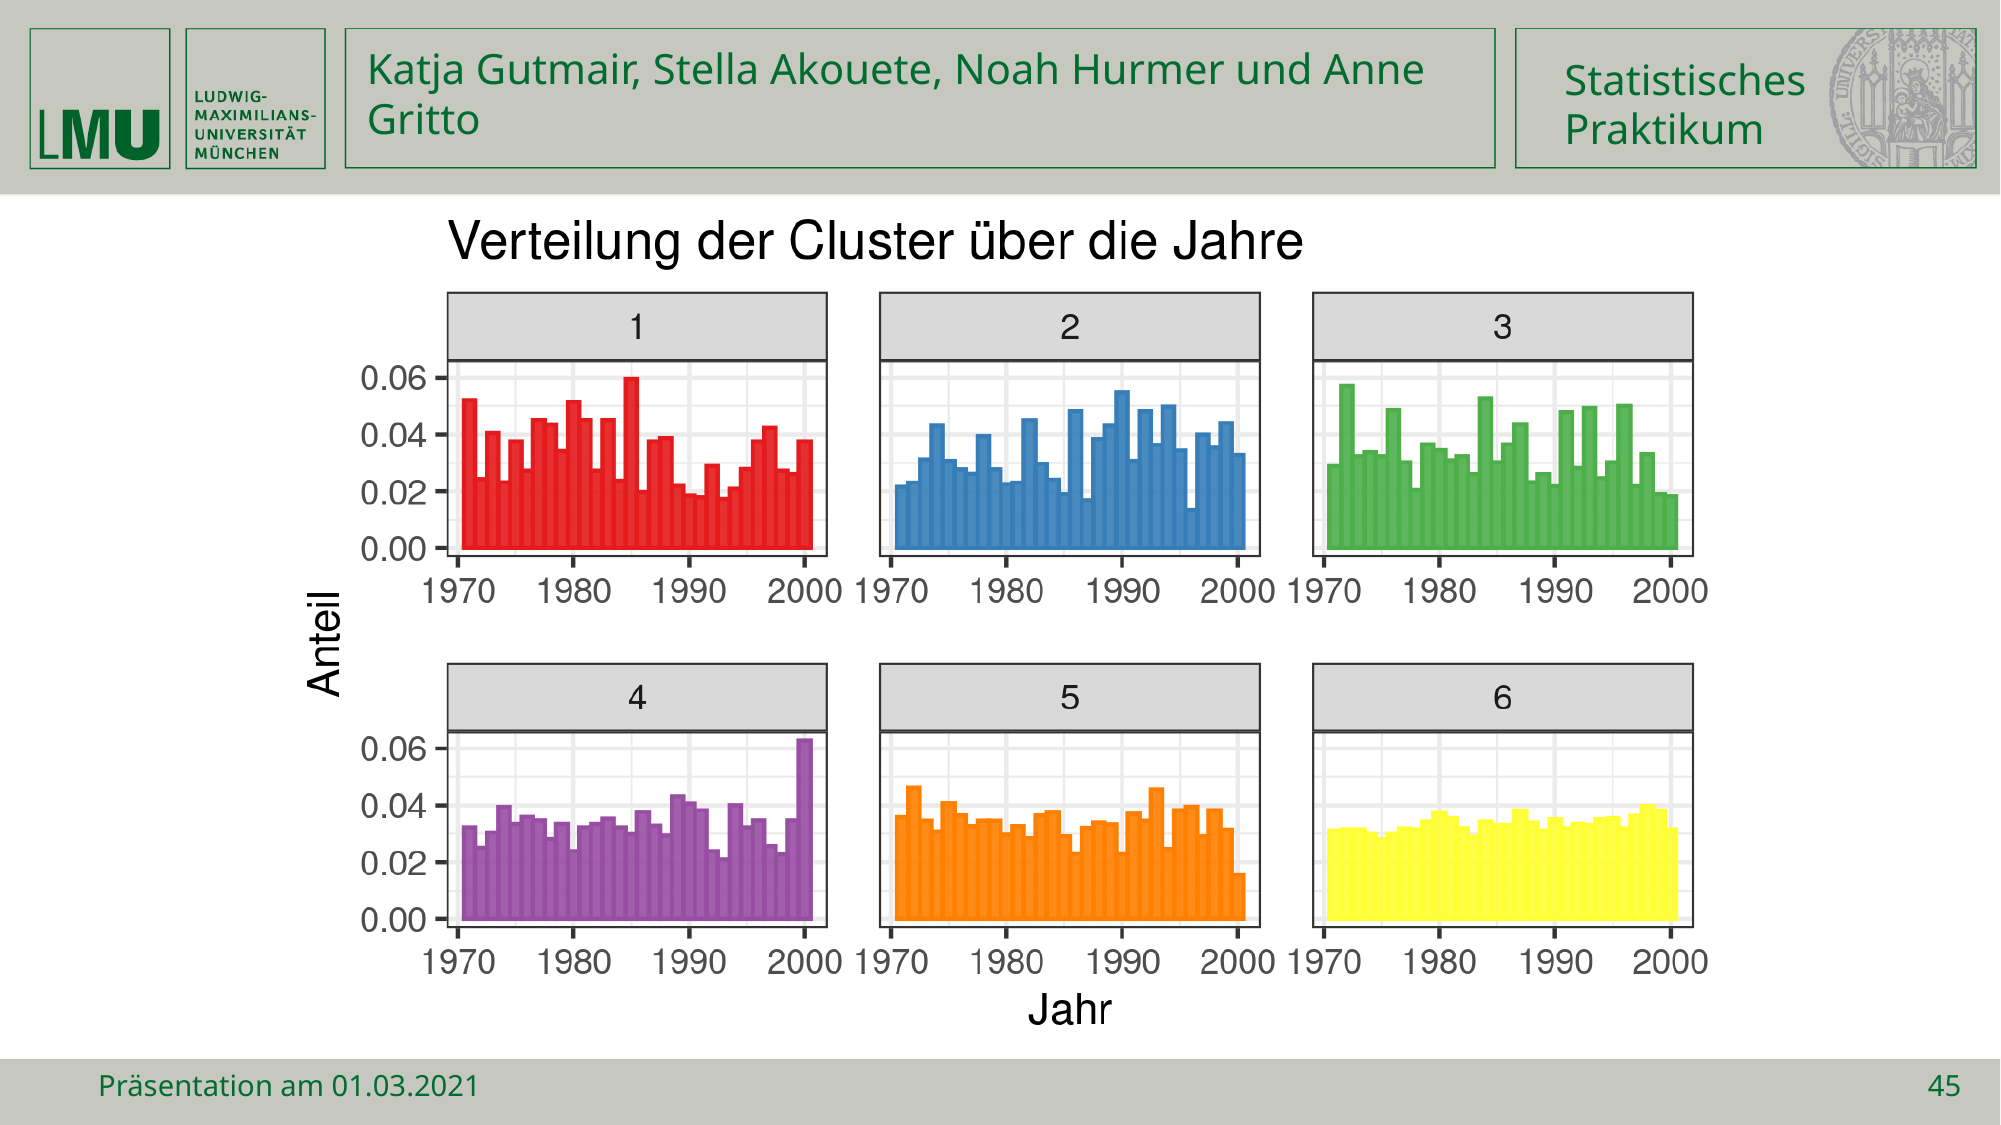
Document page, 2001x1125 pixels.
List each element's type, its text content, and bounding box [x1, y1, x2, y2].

picture [285, 197, 1715, 1056]
text_box Präsentation am 01.03.2021 [83, 1059, 1775, 1108]
text_box Katja Gutmair, Stella Akouete, Noah Hurmer und Anne Gritto [352, 74, 1463, 150]
picture [0, 0, 2001, 1125]
text_box Statistisches Praktikum [1549, 46, 1833, 161]
text_box 45 [1803, 1059, 1977, 1108]
text_box [1525, 30, 1821, 161]
